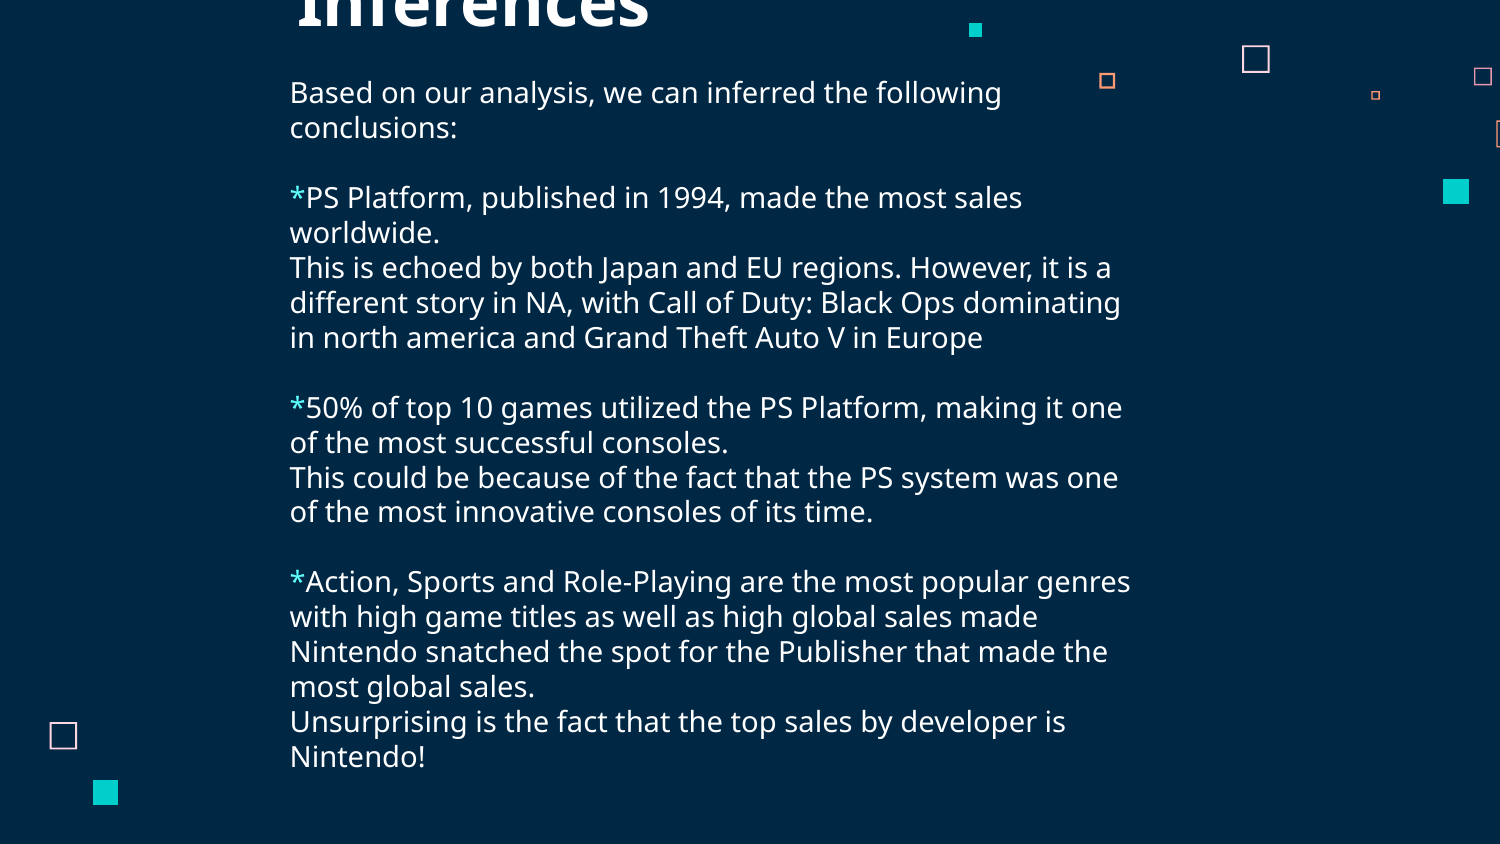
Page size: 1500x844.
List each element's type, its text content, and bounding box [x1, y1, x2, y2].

text_box Inferences Based on our analysis, we can inferred the following conclusions: *PS Platform, published in 1994, made the most sales worldwide. This is echoed by both Japan and EU regions. However, it is a different story in NA, with Call of Duty: Black Ops dominating in north america and Grand Theft Auto V in Europe *50% of top 10 games utilized the PS Platform, making it one of the most successful consoles. This could be because of the fact that the PS system was one of the most innovative consoles of its time. *Action, Sports and Role-Playing are the most popular genres with high game titles as well as high global sales made Nintendo snatched the spot for the Publisher that made the most global sales. Unsurprising is the fact that the top sales by developer is Nintendo! [274, 511, 1164, 789]
